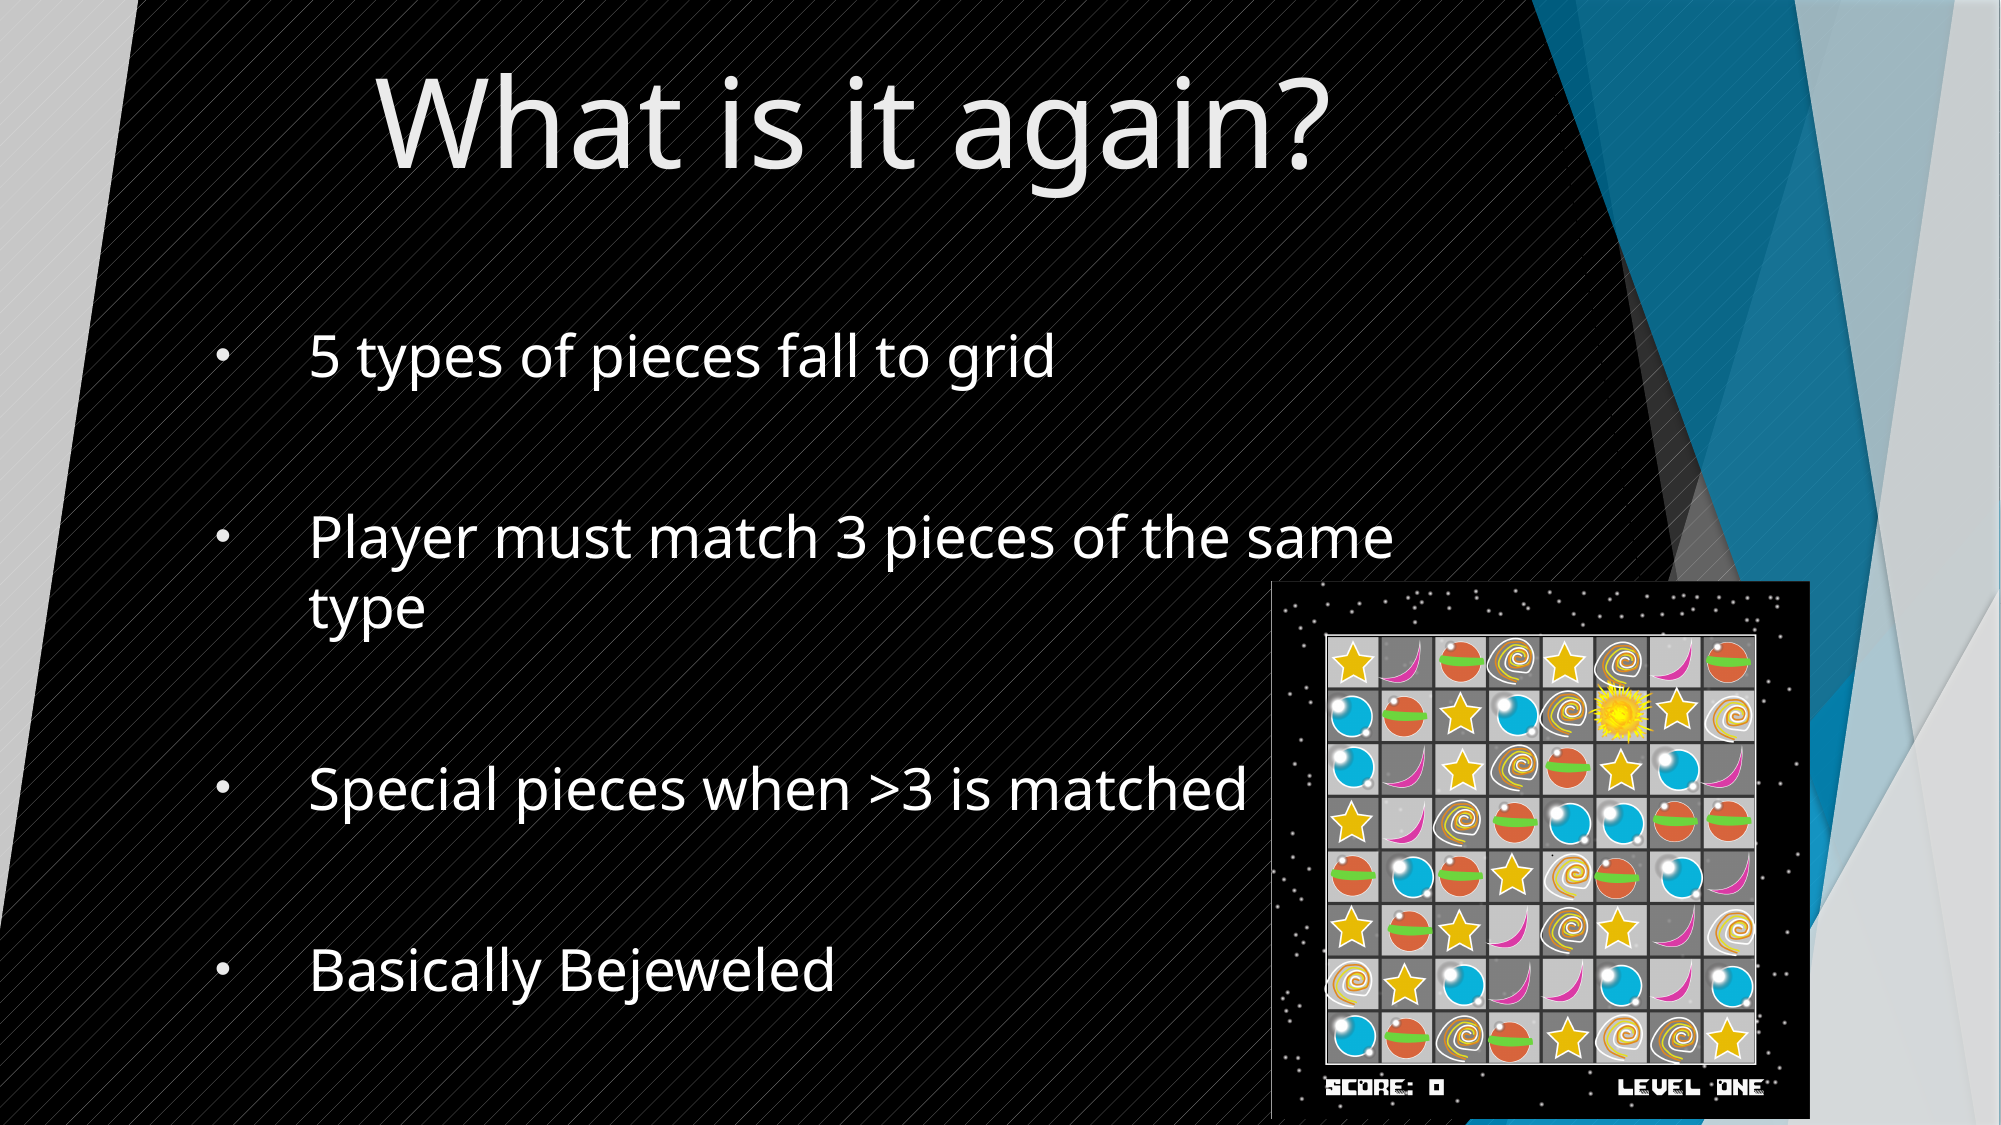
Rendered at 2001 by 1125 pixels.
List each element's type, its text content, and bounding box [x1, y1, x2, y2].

subtitle 5 types of pieces fall to grid Player must match 3 pieces of the same type Special pieces when >3 is matched Basically Bejeweled [199, 311, 1474, 1027]
title What is it again? [136, 52, 1570, 202]
picture [1271, 580, 1811, 1120]
